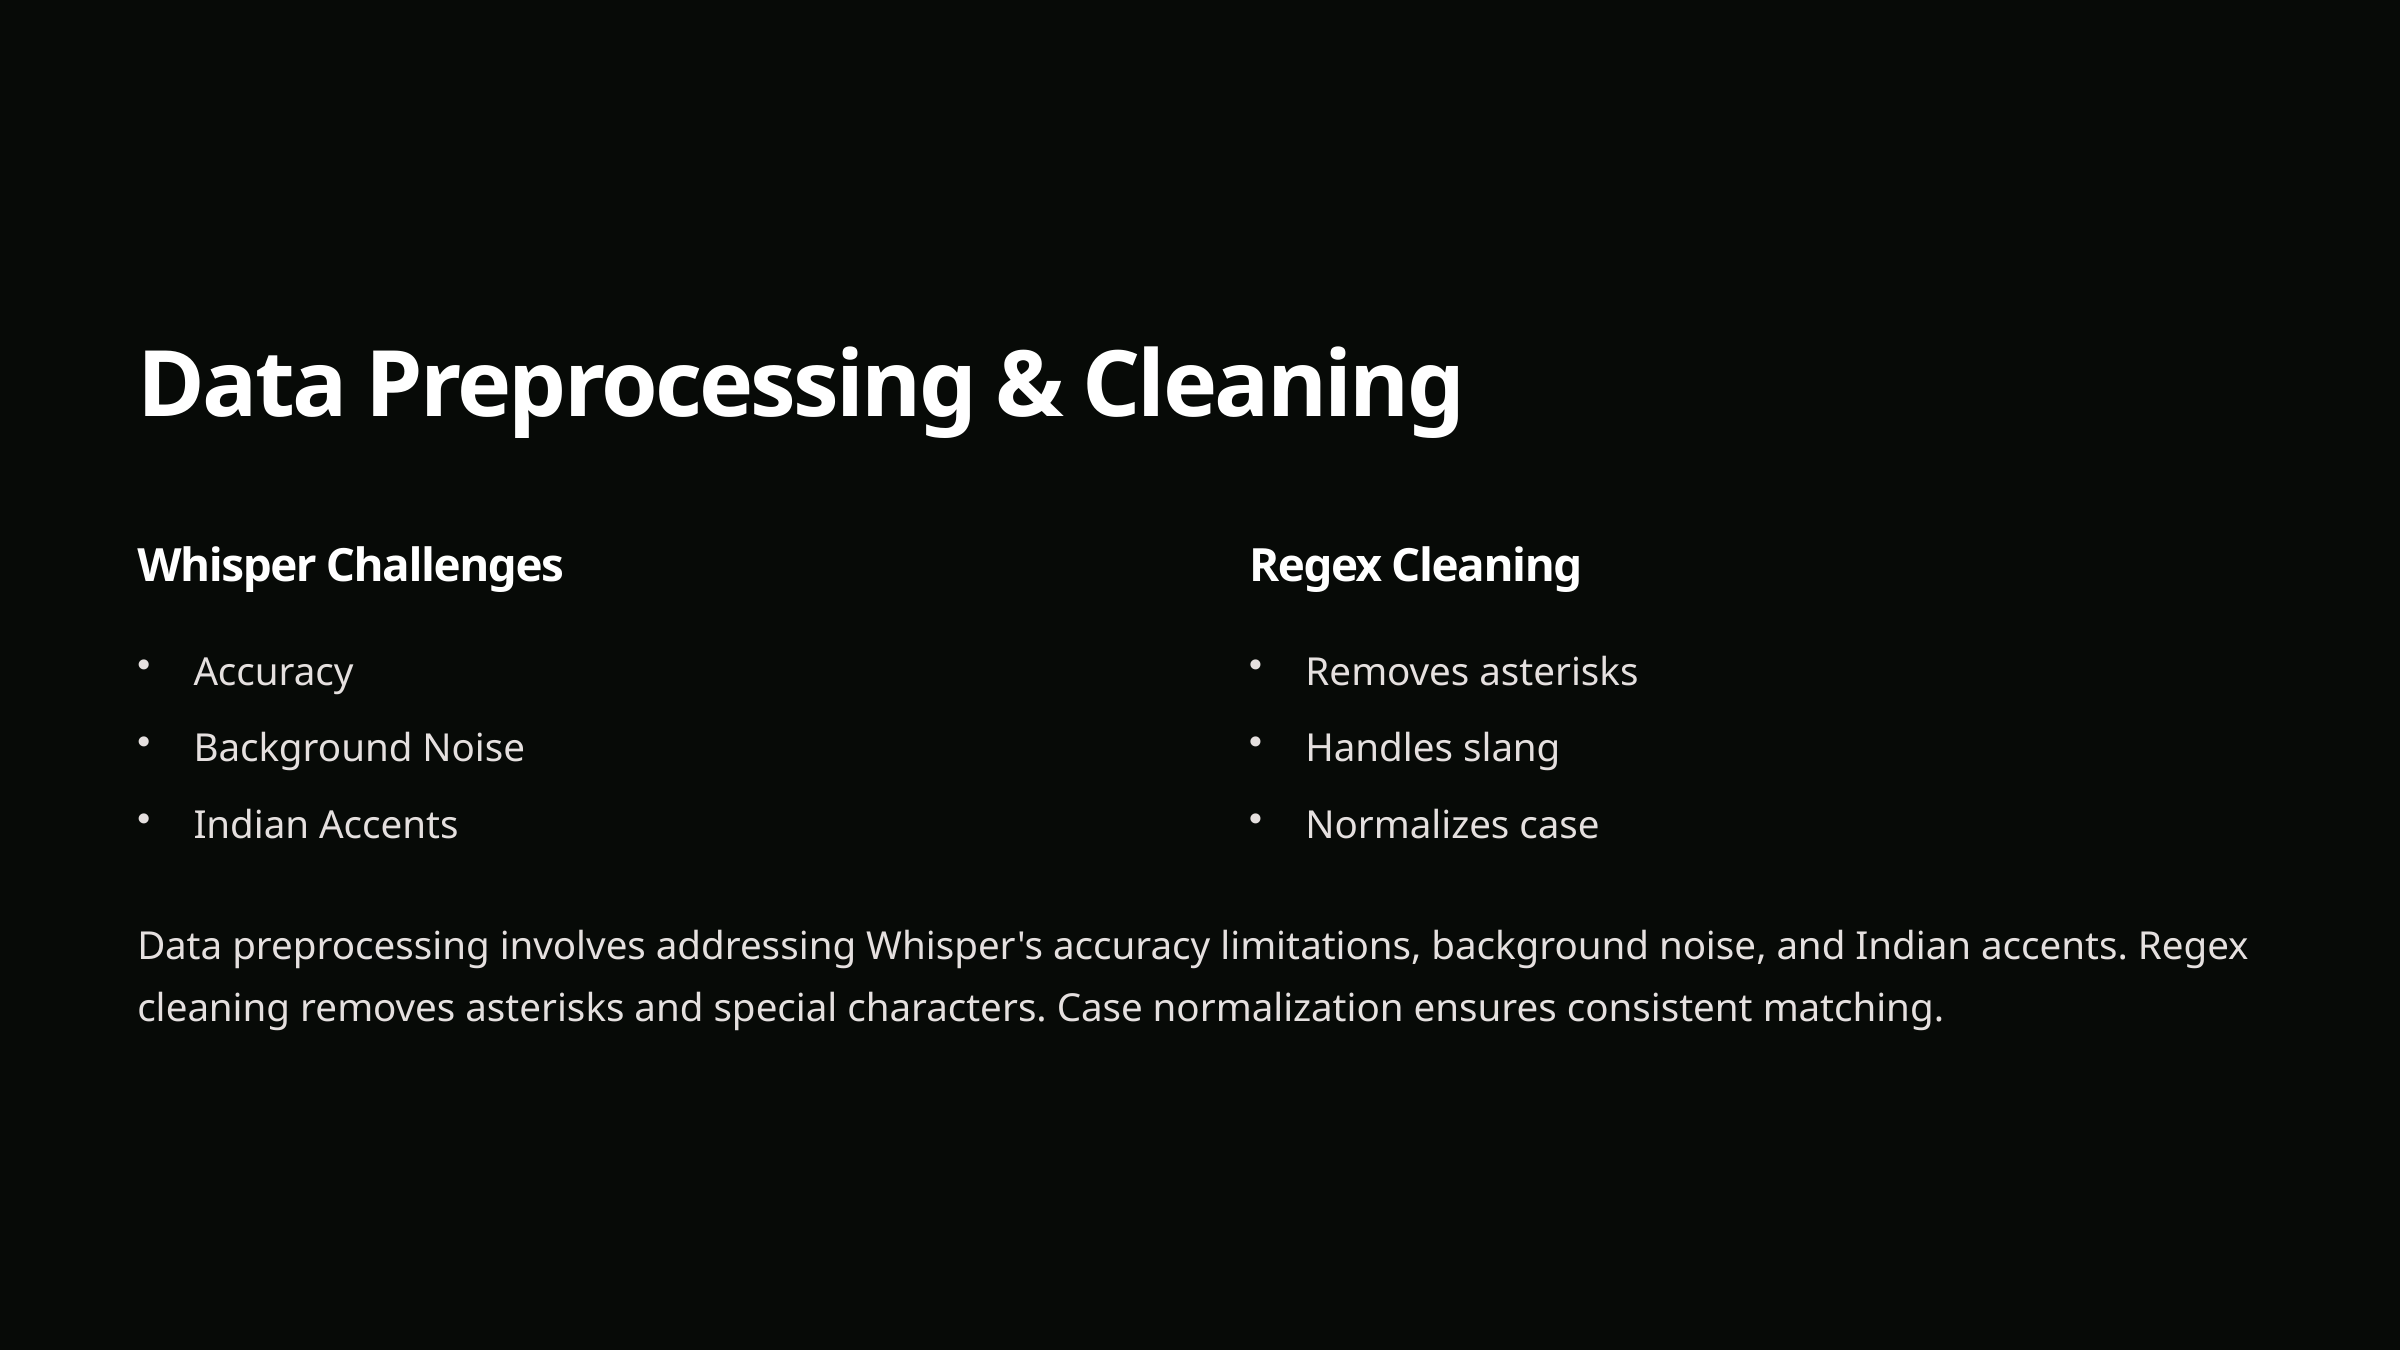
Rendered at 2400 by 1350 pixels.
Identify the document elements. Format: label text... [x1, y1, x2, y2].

text_box Indian Accents [137, 783, 1152, 847]
text_box Whisper Challenges [137, 533, 600, 592]
text_box Data preprocessing involves addressing Whisper's accuracy limitations, background noise, and Indian accents. Regex cleaning removes asterisks and special characters. Case normalization ensures consistent matching. [137, 904, 2263, 1030]
text_box Data Preprocessing & Cleaning [137, 319, 1386, 436]
text_box Handles slang [1249, 707, 2264, 770]
text_box Regex Cleaning [1249, 533, 1712, 592]
text_box Accuracy [137, 630, 1152, 694]
text_box Removes asterisks [1249, 630, 2264, 694]
text_box Normalizes case [1249, 783, 2264, 847]
text_box Background Noise [137, 707, 1152, 770]
